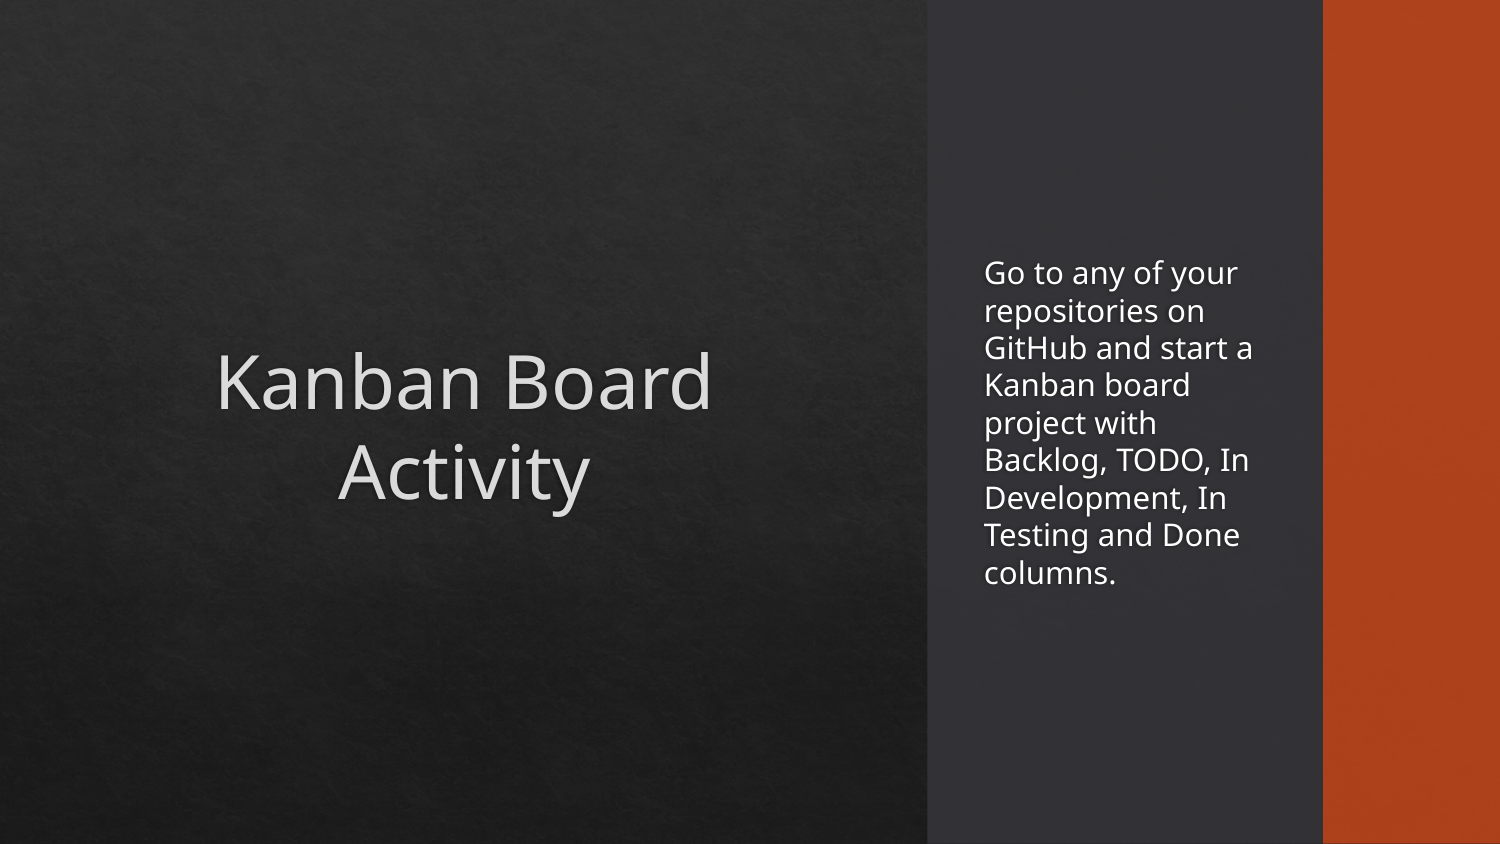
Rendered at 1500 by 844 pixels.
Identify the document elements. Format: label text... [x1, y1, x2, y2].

subtitle Go to any of your repositories on GitHub and start a Kanban board project with Backlog, TODO, In Development, In Testing and Done columns. [968, 147, 1283, 697]
text_box [1323, 0, 1500, 844]
text_box [927, 0, 1323, 844]
title Kanban Board Activity [98, 152, 831, 697]
text_box [0, 0, 927, 844]
